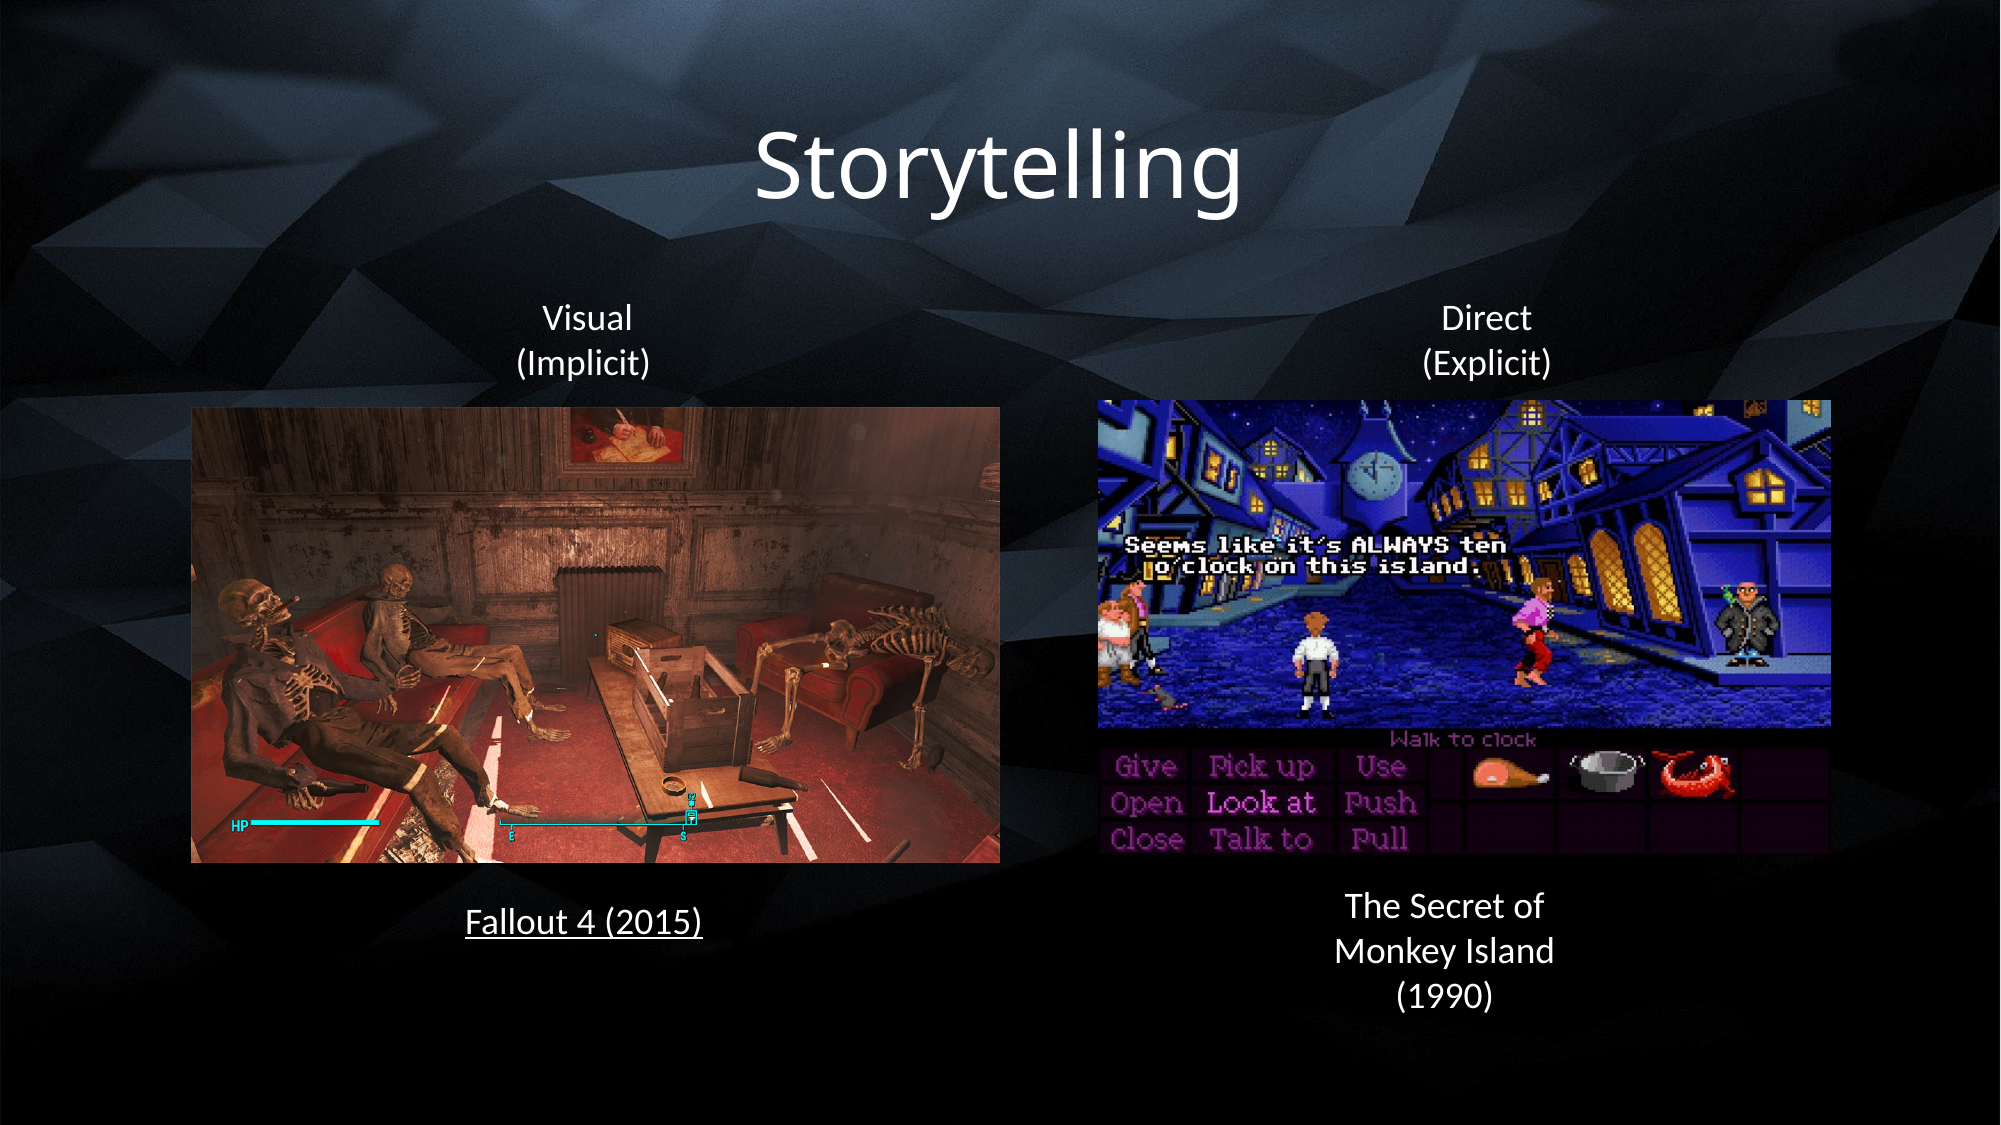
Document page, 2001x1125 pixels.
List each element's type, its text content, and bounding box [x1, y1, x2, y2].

text_box Direct (Explicit) [1358, 285, 1616, 391]
text_box The Secret of Monkey Island (1990) [1282, 873, 1608, 1024]
text_box Fallout 4 (2015) [414, 889, 754, 950]
picture [0, 0, 2001, 1125]
text_box Visual (Implicit) [455, 285, 712, 391]
title Storytelling [137, 59, 1863, 278]
